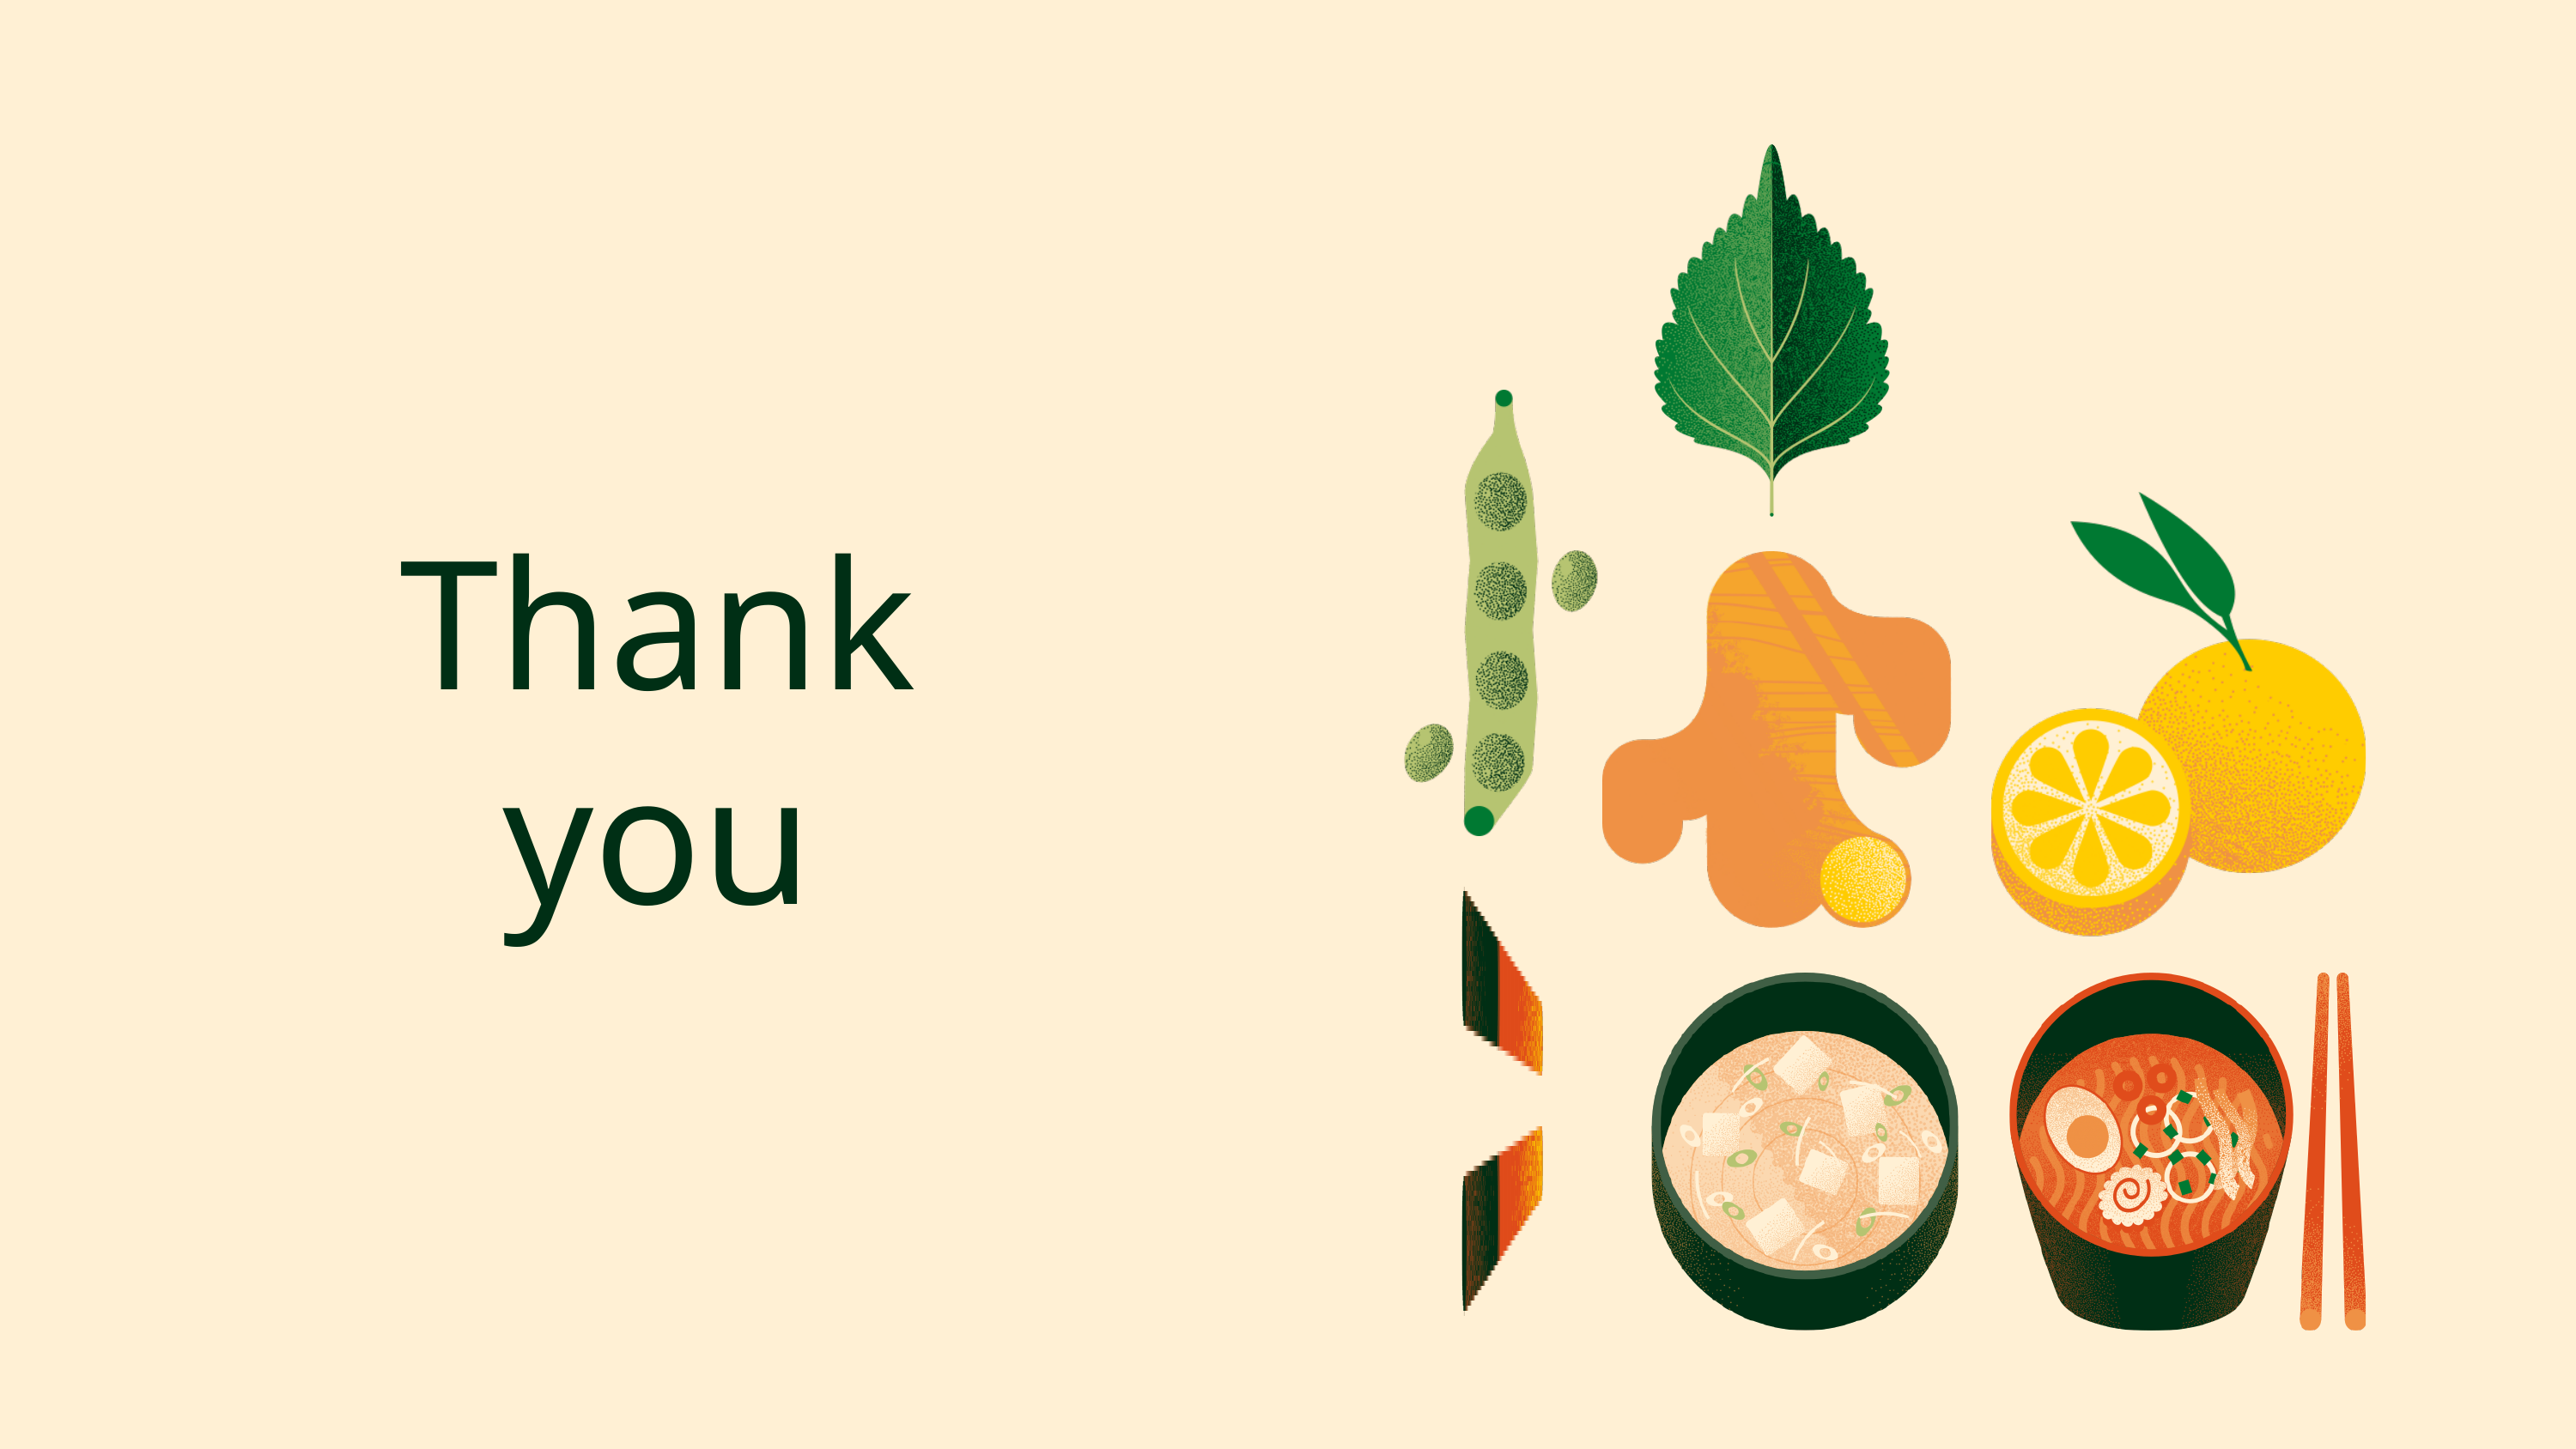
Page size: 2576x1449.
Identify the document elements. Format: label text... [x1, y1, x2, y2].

text_box [1402, 390, 1602, 836]
text_box [1461, 887, 1543, 1316]
text_box [1990, 492, 2366, 938]
text_box [1602, 551, 1952, 928]
text_box Thank you [301, 511, 1014, 941]
text_box [1651, 144, 1893, 517]
text_box [2009, 973, 2366, 1331]
text_box [1651, 973, 1959, 1331]
